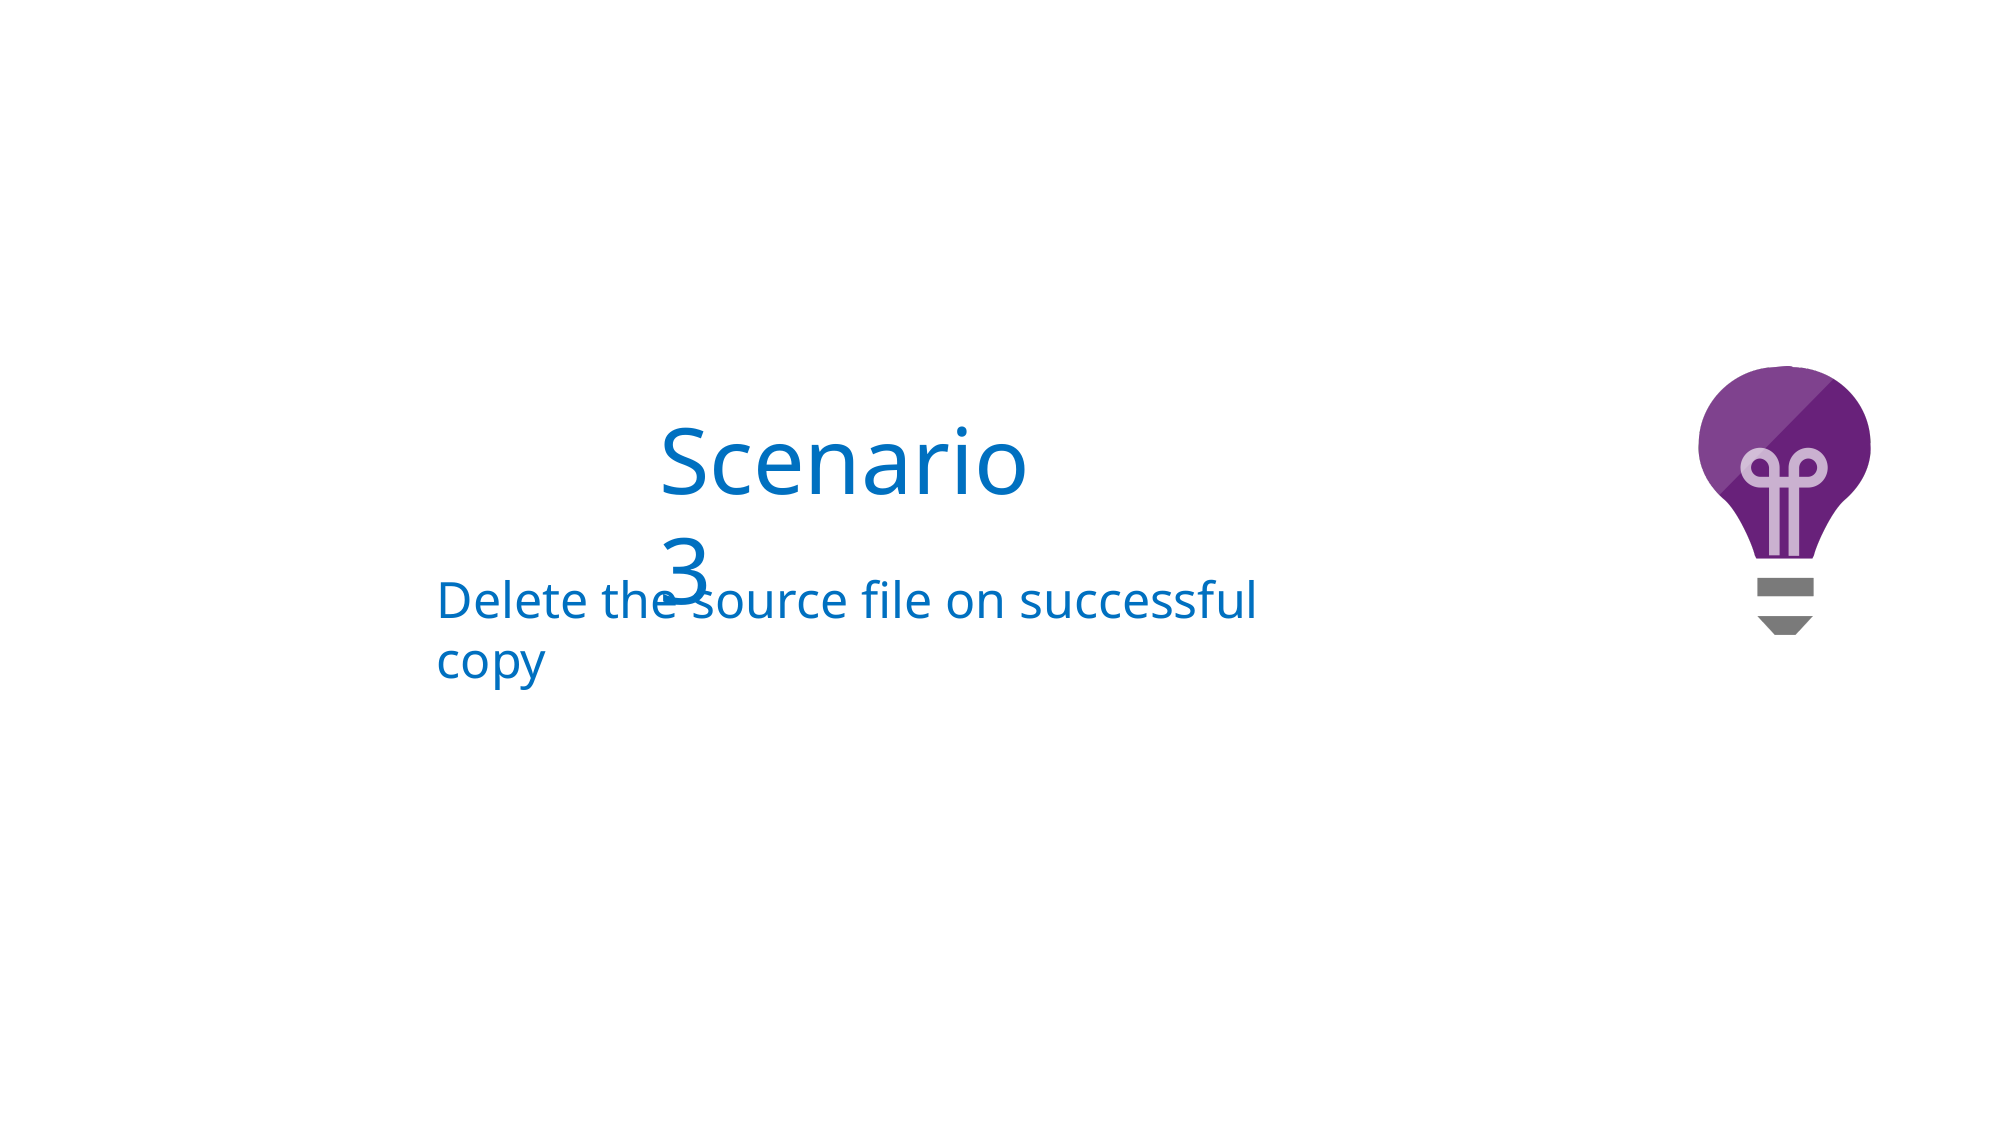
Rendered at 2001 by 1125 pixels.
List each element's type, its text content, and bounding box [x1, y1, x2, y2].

text_box Delete the source file on successful copy [434, 566, 1346, 689]
text_box Scenario 3 [657, 400, 1100, 566]
picture [1697, 366, 1873, 636]
